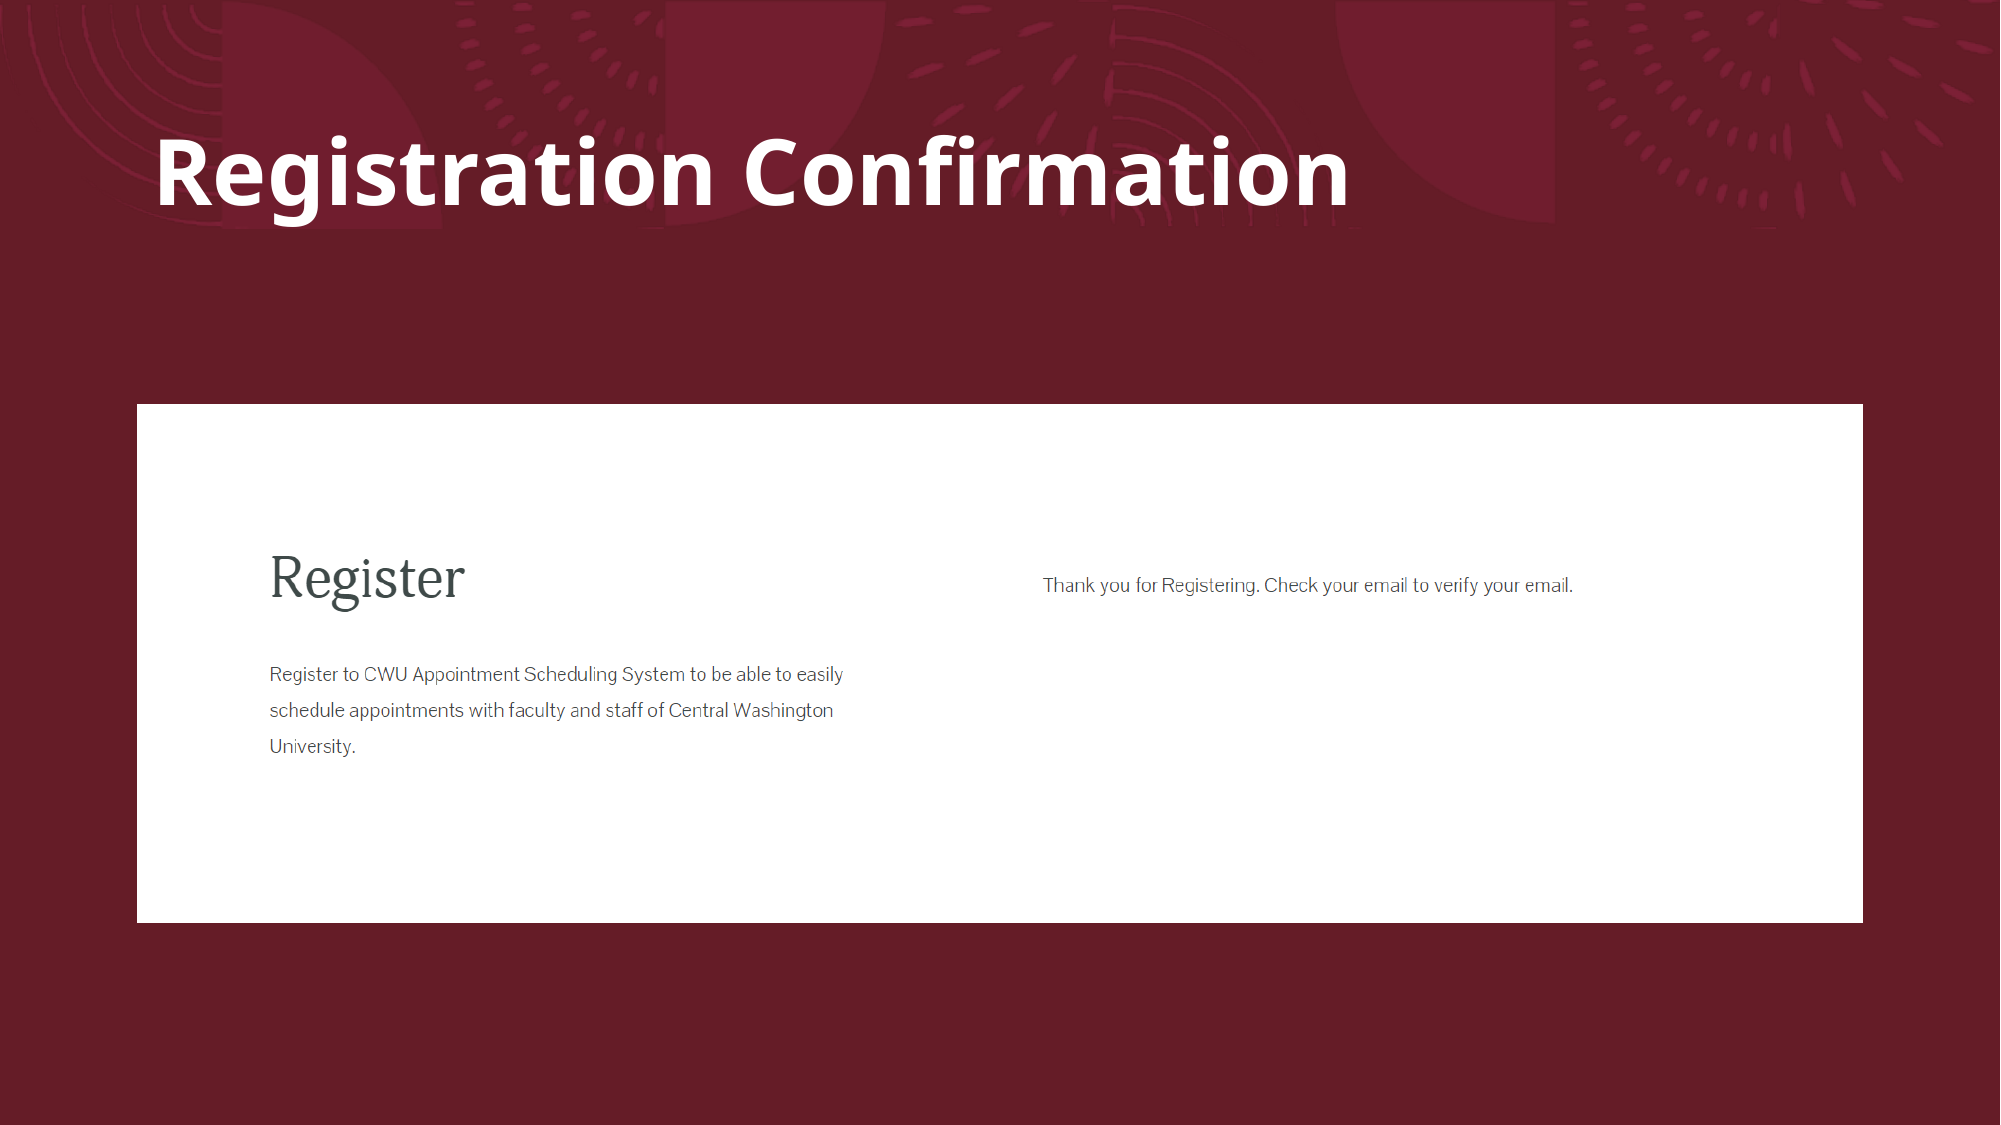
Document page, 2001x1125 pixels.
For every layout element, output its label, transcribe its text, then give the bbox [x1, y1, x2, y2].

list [137, 404, 1863, 924]
title Registration Confirmation [137, 60, 1863, 278]
